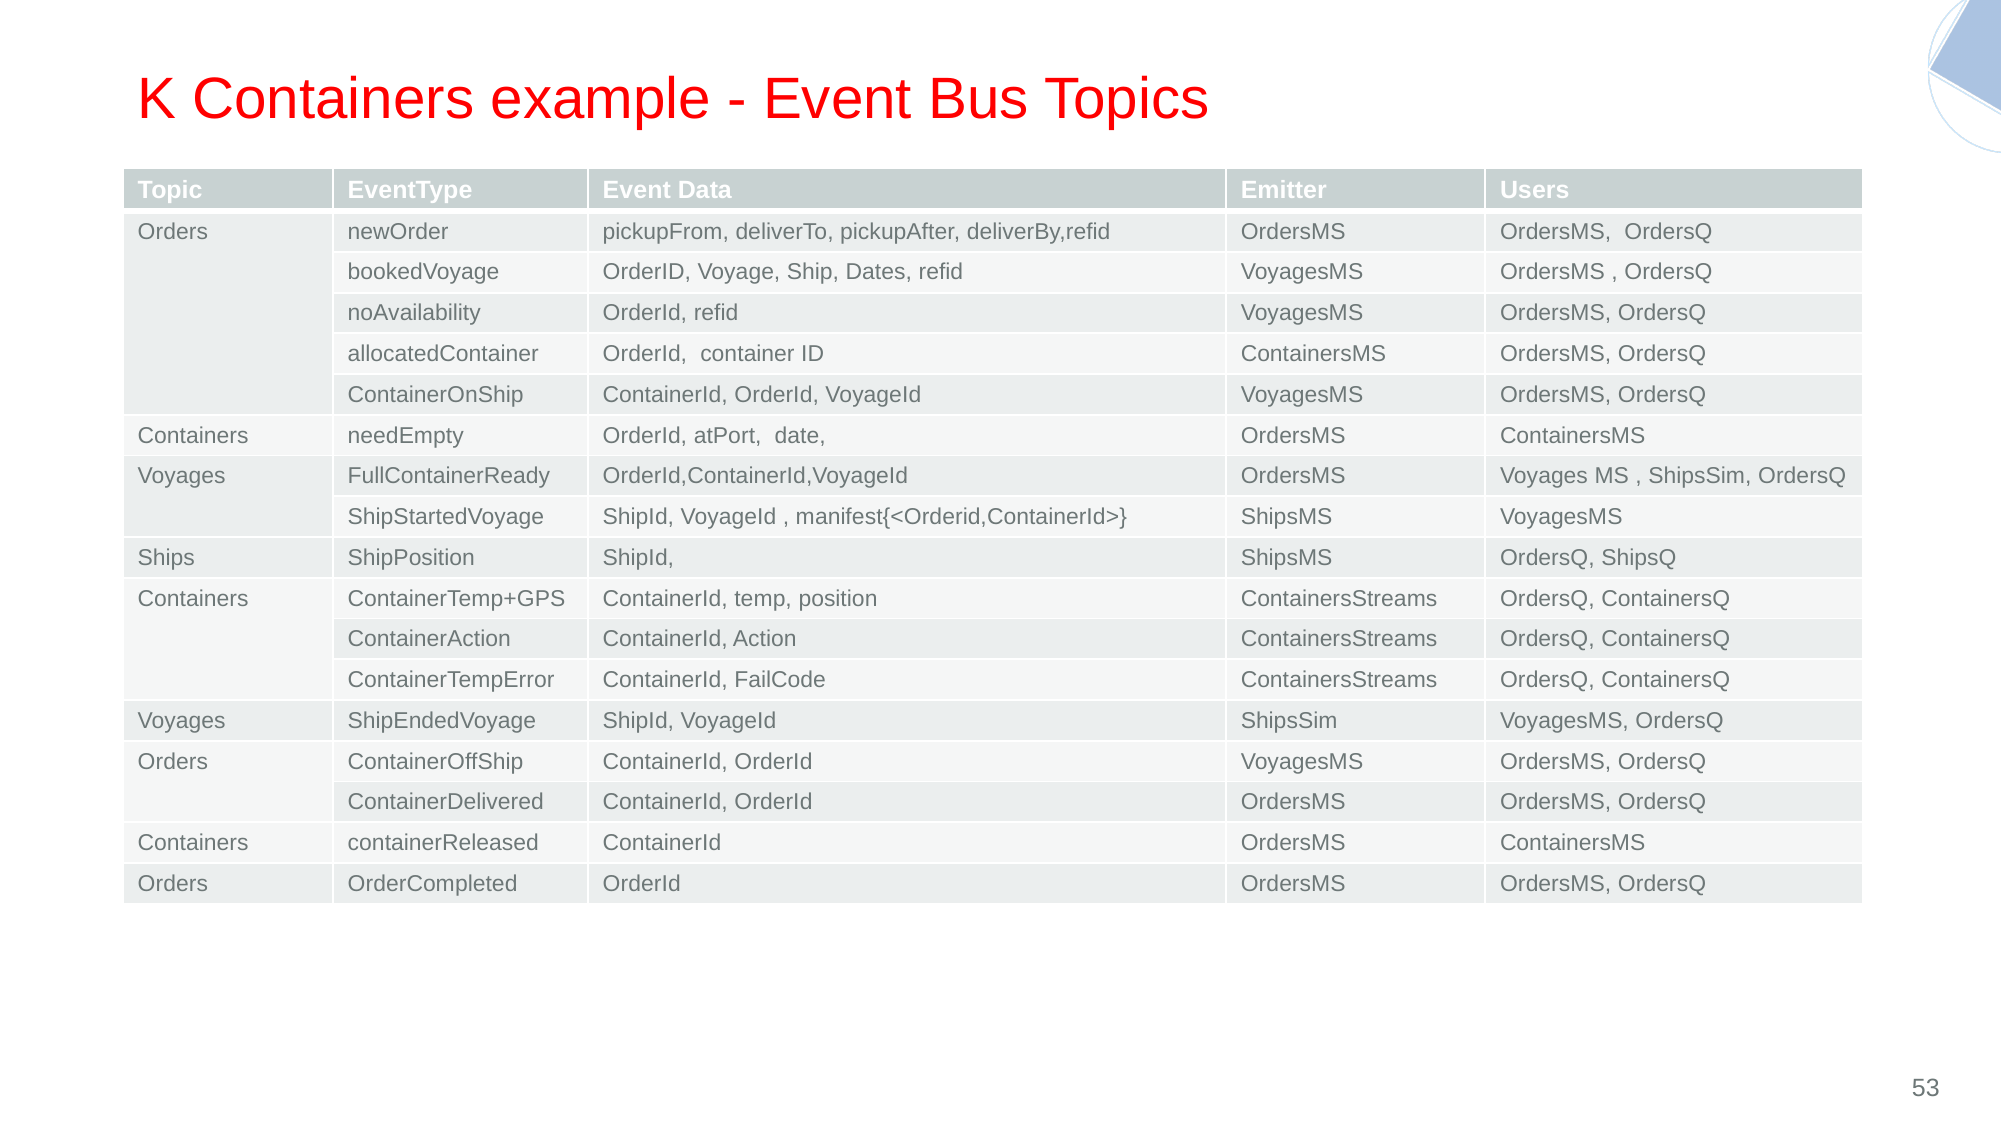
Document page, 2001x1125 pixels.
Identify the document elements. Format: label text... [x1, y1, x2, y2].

table_cell ContainerAction [334, 619, 587, 658]
table_cell OrderId, container ID [589, 334, 1225, 373]
table_cell Containers [124, 579, 332, 699]
table_header Topic [124, 169, 332, 208]
table_cell ContainerTemp+GPS [334, 579, 587, 618]
table_cell ContainerId, OrderId [589, 742, 1225, 781]
table_cell ShipId, VoyageId , manifest{<Orderid,ContainerId>} [589, 497, 1225, 536]
title K Containers example - Event Bus Topics [137, 59, 1863, 131]
table_cell Voyages [124, 701, 332, 740]
table_header Event Data [589, 169, 1225, 208]
table_cell VoyagesMS [1227, 375, 1484, 414]
text_box Order [1924, 0, 2001, 154]
table_header Users [1486, 169, 1862, 208]
table_header Emitter [1227, 169, 1484, 208]
table_cell OrdersMS [1227, 416, 1484, 455]
table_cell Ships [124, 538, 332, 577]
table_cell FullContainerReady [334, 456, 587, 495]
table_cell Voyages [124, 456, 332, 536]
table_cell OrdersQ, ContainersQ [1486, 619, 1862, 658]
table_cell OrdersMS, OrdersQ [1486, 214, 1862, 251]
table_cell VoyagesMS [1227, 253, 1484, 292]
table_cell OrdersMS , OrdersQ [1486, 253, 1862, 292]
table_cell ContainersMS [1227, 334, 1484, 373]
table_cell ContainersStreams [1227, 660, 1484, 699]
table_cell OrdersMS, OrdersQ [1486, 334, 1862, 373]
table_cell allocatedContainer [334, 334, 587, 373]
table_cell OrdersMS, OrdersQ [1486, 782, 1862, 821]
table_cell Containers [124, 416, 332, 455]
table_cell OrdersQ, ContainersQ [1486, 579, 1862, 618]
table_cell OrdersQ, ShipsQ [1486, 538, 1862, 577]
table_cell ShipsMS [1227, 538, 1484, 577]
table_cell ContainerId, OrderId [589, 782, 1225, 821]
table_cell OrdersMS [1227, 823, 1484, 862]
table_cell ContainersMS [1486, 416, 1862, 455]
table_cell VoyagesMS [1227, 742, 1484, 781]
table_cell OrderId, refid [589, 294, 1225, 332]
table_cell OrderId,ContainerId,VoyageId [589, 456, 1225, 495]
slide_number 53 [1867, 1056, 1955, 1117]
table_cell OrderID, Voyage, Ship, Dates, refid [589, 253, 1225, 292]
table_cell containerReleased [334, 823, 587, 862]
table_cell bookedVoyage [334, 253, 587, 292]
table_cell noAvailability [334, 294, 587, 332]
table_cell ShipEndedVoyage [334, 701, 587, 740]
table_cell ShipsSim [1227, 701, 1484, 740]
table_cell ContainersStreams [1227, 619, 1484, 658]
table_cell OrdersMS [1227, 456, 1484, 495]
table_cell ContainerId, temp, position [589, 579, 1225, 618]
table_cell ContainersStreams [1227, 579, 1484, 618]
table_cell ContainerId, OrderId, VoyageId [589, 375, 1225, 414]
table_cell OrdersMS [1227, 864, 1484, 903]
table_cell pickupFrom, deliverTo, pickupAfter, deliverBy,refid [589, 214, 1225, 251]
table_cell OrderId, atPort, date, [589, 416, 1225, 455]
table_cell OrderCompleted [334, 864, 587, 903]
table_cell ShipId, [589, 538, 1225, 577]
table_cell ContainerDelivered [334, 782, 587, 821]
table_cell ContainerTempError [334, 660, 587, 699]
table_cell Orders [124, 742, 332, 821]
table_cell OrdersMS, OrdersQ [1486, 375, 1862, 414]
table_cell ShipStartedVoyage [334, 497, 587, 536]
table_cell VoyagesMS, OrdersQ [1486, 701, 1862, 740]
table_cell OrdersMS [1227, 214, 1484, 251]
table_cell ContainerOffShip [334, 742, 587, 781]
table_cell OrdersMS, OrdersQ [1486, 742, 1862, 781]
table_cell needEmpty [334, 416, 587, 455]
table_cell OrdersMS, OrdersQ [1486, 864, 1862, 903]
table_cell Containers [124, 823, 332, 862]
table_cell OrdersQ, ContainersQ [1486, 660, 1862, 699]
table_cell ContainerId [589, 823, 1225, 862]
table_cell Orders [124, 864, 332, 903]
table_cell ContainerOnShip [334, 375, 587, 414]
table_cell VoyagesMS [1486, 497, 1862, 536]
table_cell Voyages MS , ShipsSim, OrdersQ [1486, 456, 1862, 495]
table_cell ContainersMS [1486, 823, 1862, 862]
table_header EventType [334, 169, 587, 208]
table_cell ShipsMS [1227, 497, 1484, 536]
table_cell ContainerId, Action [589, 619, 1225, 658]
table_cell ContainerId, FailCode [589, 660, 1225, 699]
table_cell OrdersMS, OrdersQ [1486, 294, 1862, 332]
table_cell OrdersMS [1227, 782, 1484, 821]
table_cell newOrder [334, 214, 587, 251]
table_cell ShipPosition [334, 538, 587, 577]
table_cell ShipId, VoyageId [589, 701, 1225, 740]
table_cell Orders [124, 214, 332, 414]
table_cell OrderId [589, 864, 1225, 903]
table_cell VoyagesMS [1227, 294, 1484, 332]
